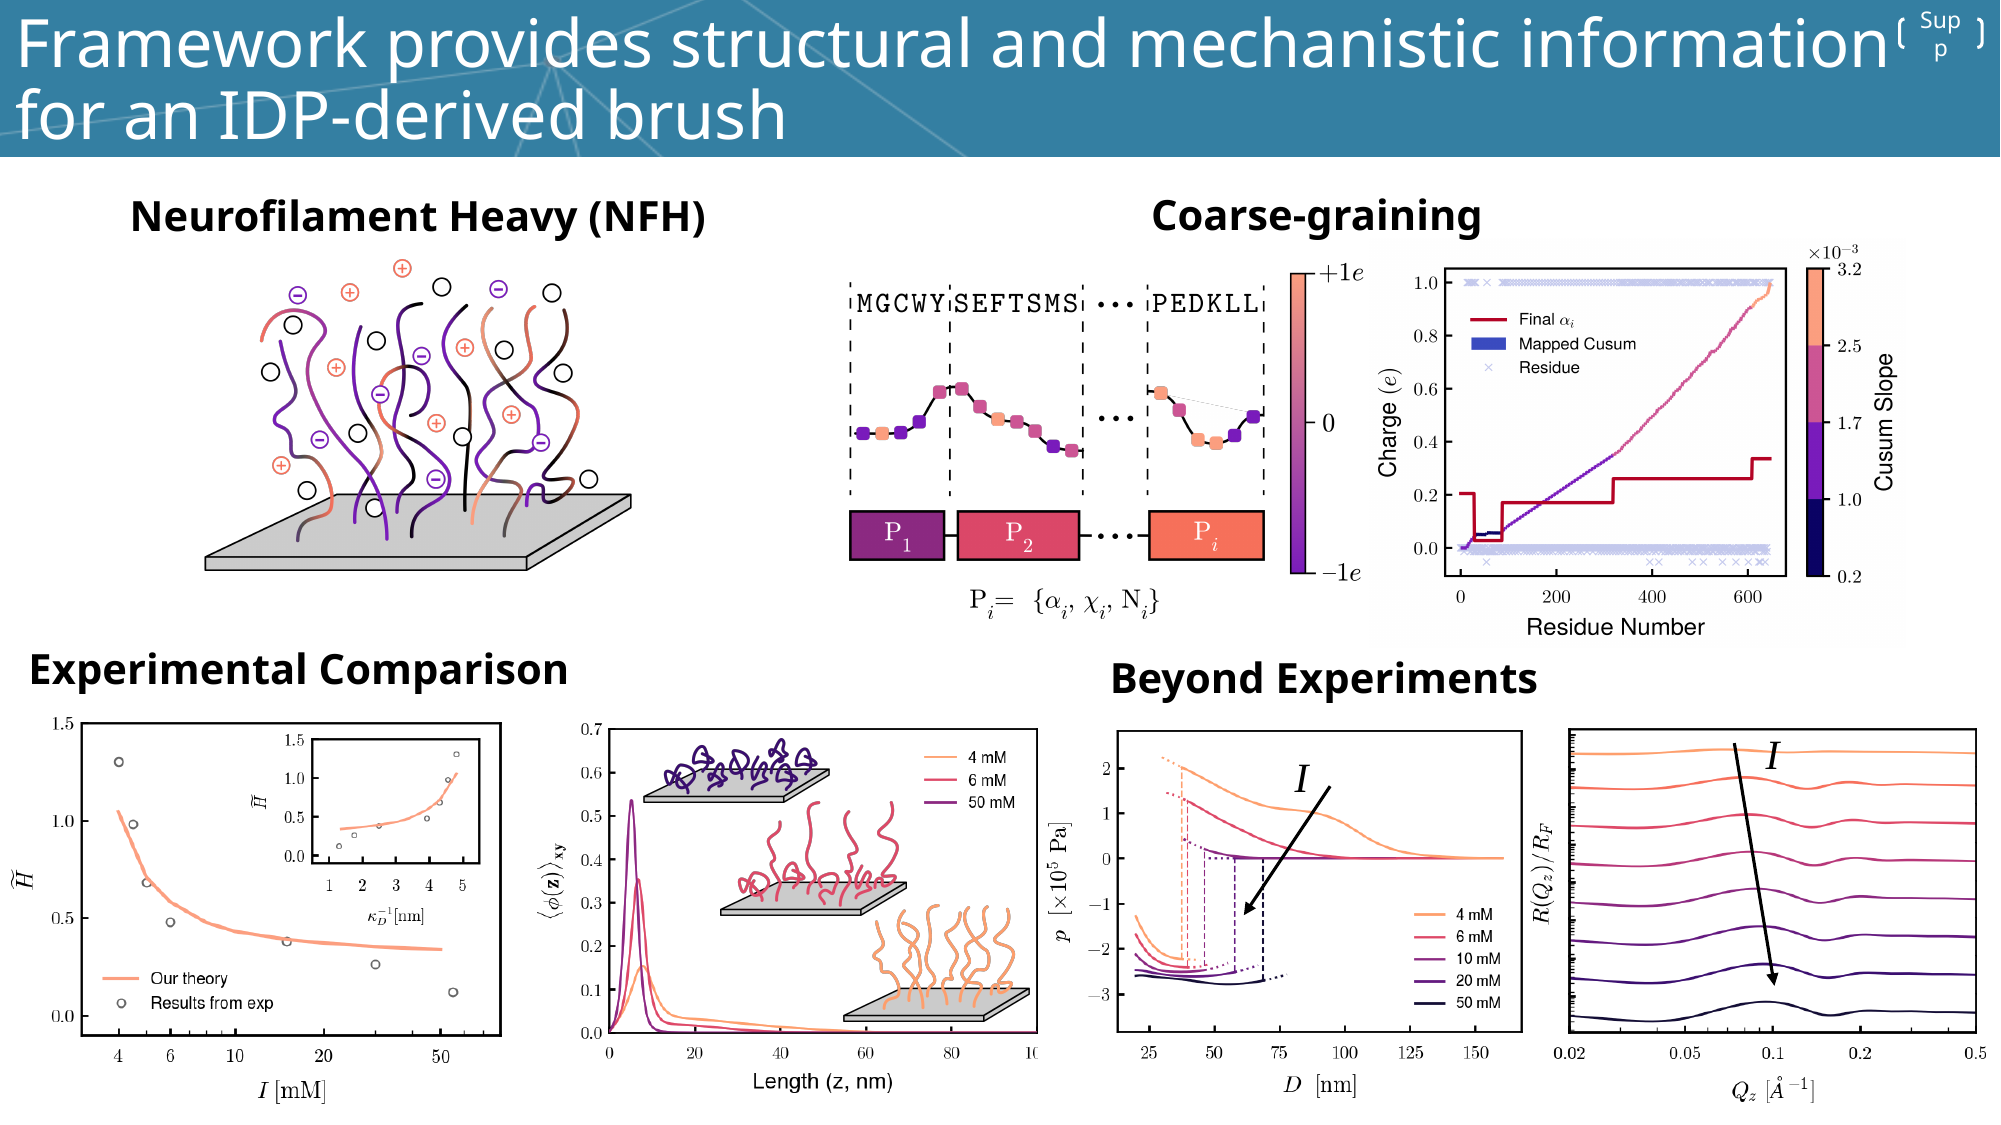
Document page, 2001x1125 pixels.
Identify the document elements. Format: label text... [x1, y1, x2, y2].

picture [849, 238, 1906, 648]
text_box Beyond Experiments [1048, 644, 1600, 710]
text_box Experimental Comparison [0, 635, 631, 701]
text_box Neurofilament Heavy (NFH) [86, 182, 750, 248]
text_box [529, 715, 1057, 1100]
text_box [1038, 717, 1529, 1107]
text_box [1521, 720, 1995, 1112]
title Framework provides structural and mechanistic information for an IDP-derived brush [0, 22, 2000, 154]
picture [5, 708, 508, 1113]
text_box Coarse-graining [1098, 181, 1537, 246]
picture [204, 259, 632, 571]
